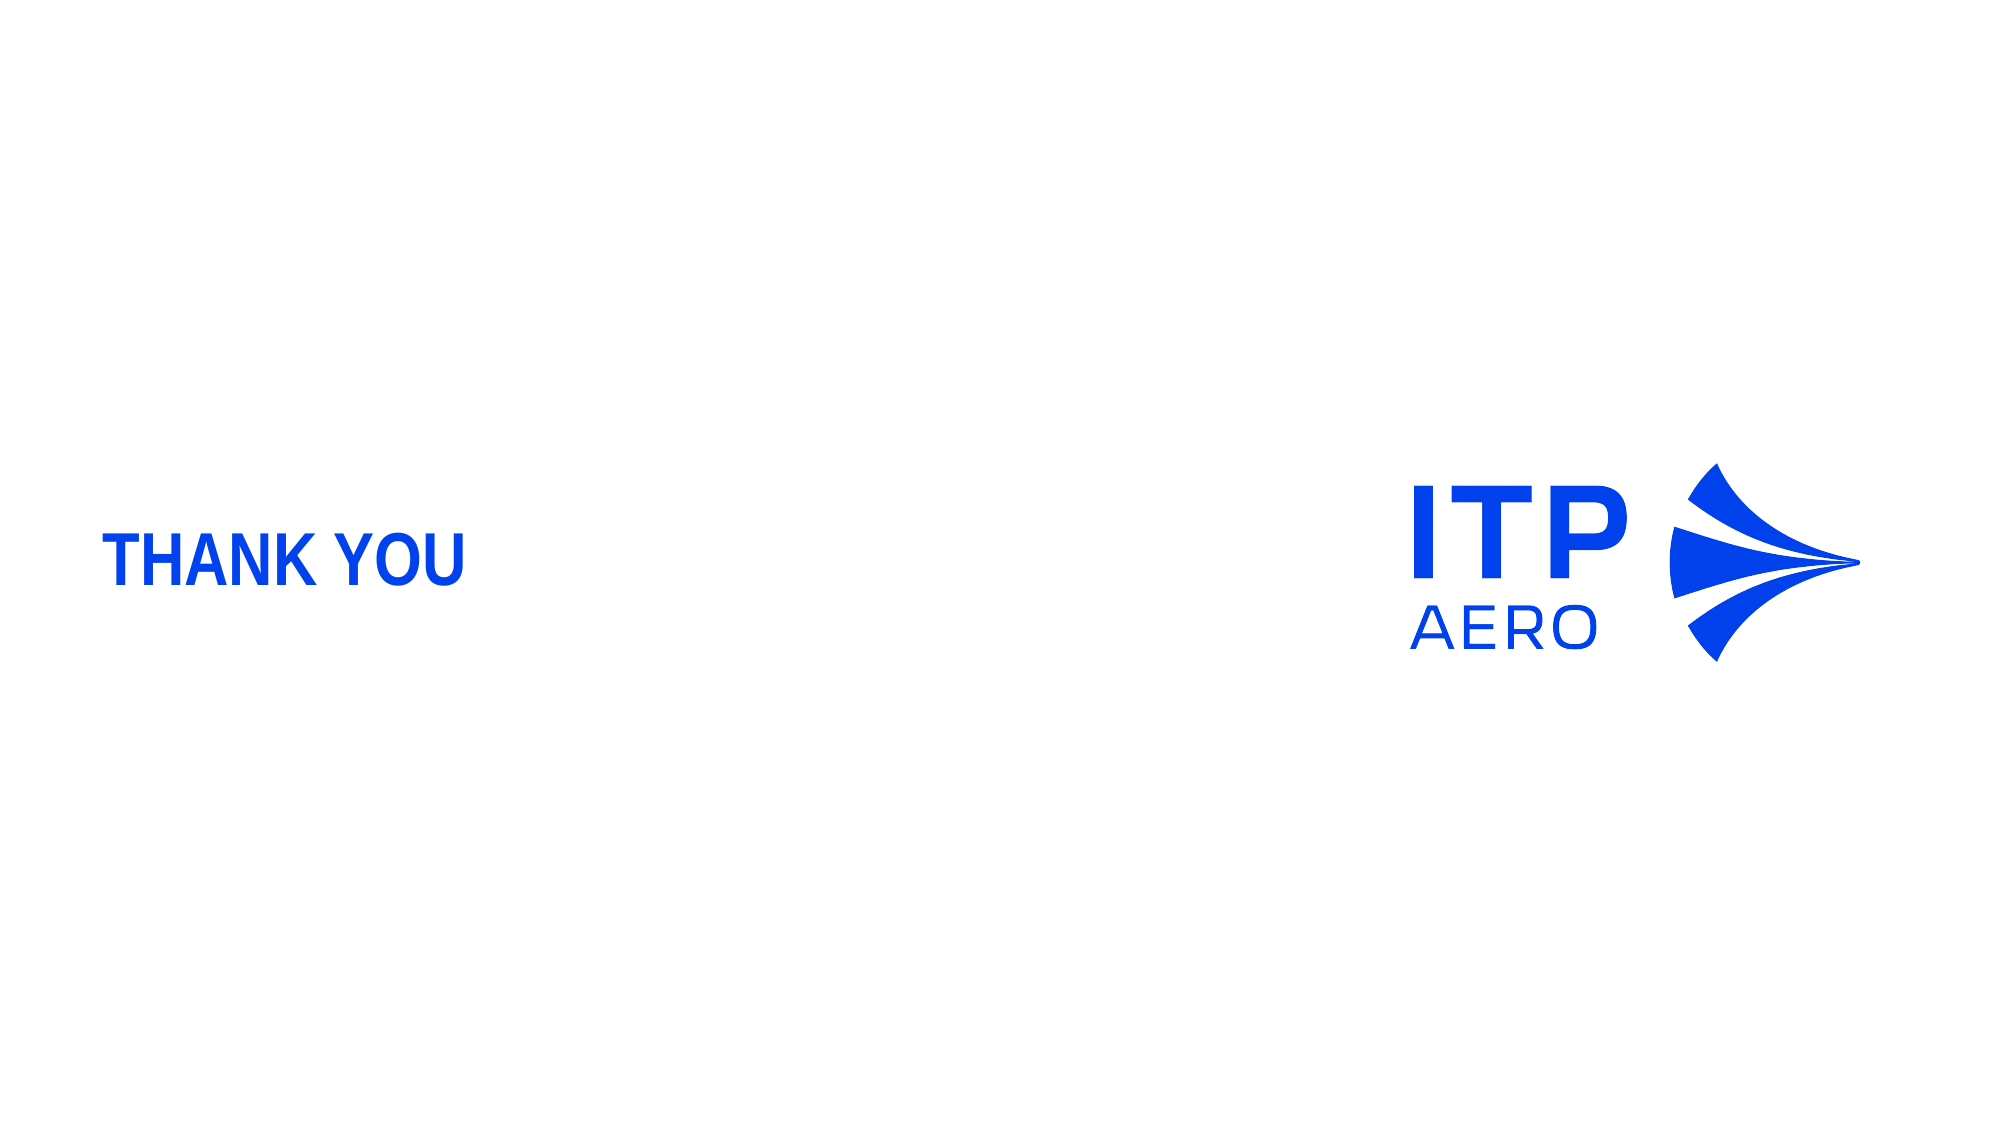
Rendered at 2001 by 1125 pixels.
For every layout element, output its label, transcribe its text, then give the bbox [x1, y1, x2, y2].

title THANK YOU [87, 479, 630, 644]
picture [1317, 370, 1953, 755]
